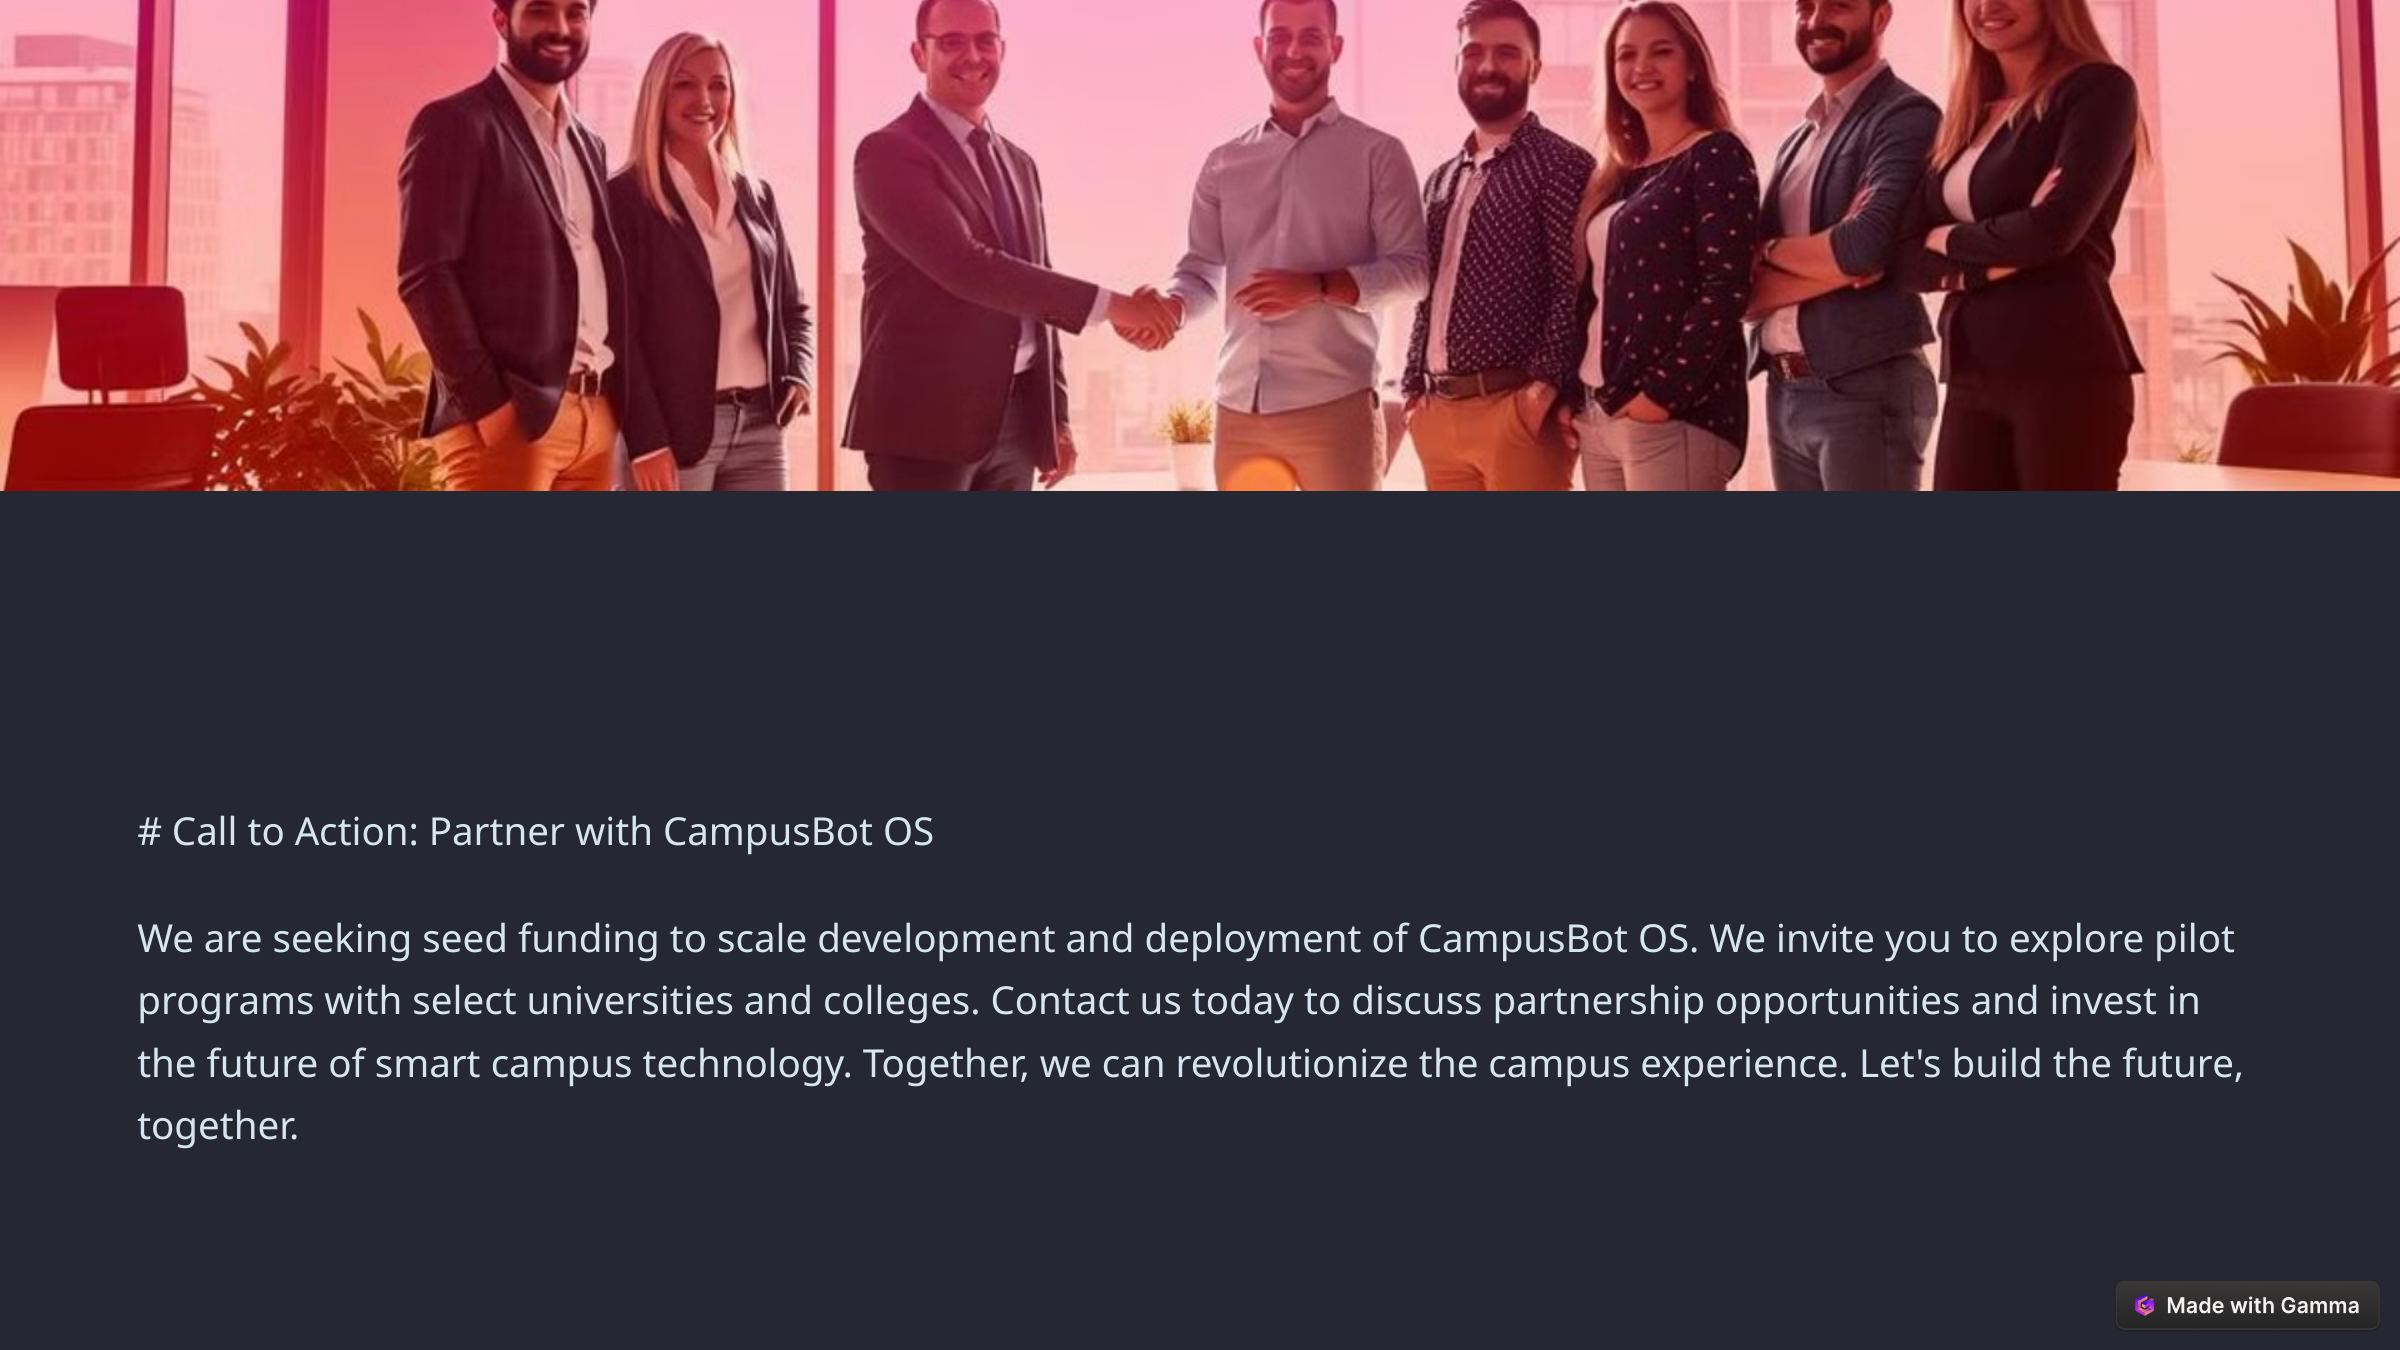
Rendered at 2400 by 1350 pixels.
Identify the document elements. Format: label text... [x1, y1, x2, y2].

picture [2106, 1271, 2389, 1339]
text_box # Call to Action: Partner with CampusBot OS [137, 790, 2263, 854]
picture [0, 0, 2400, 491]
text_box We are seeking seed funding to scale development and deployment of CampusBot OS. We invite you to explore pilot programs with select universities and colleges. Contact us today to discuss partnership opportunities and invest in the future of smart campus technology. Together, we can revolutionize the campus experience. Let's build the future, together. [137, 897, 2263, 1086]
